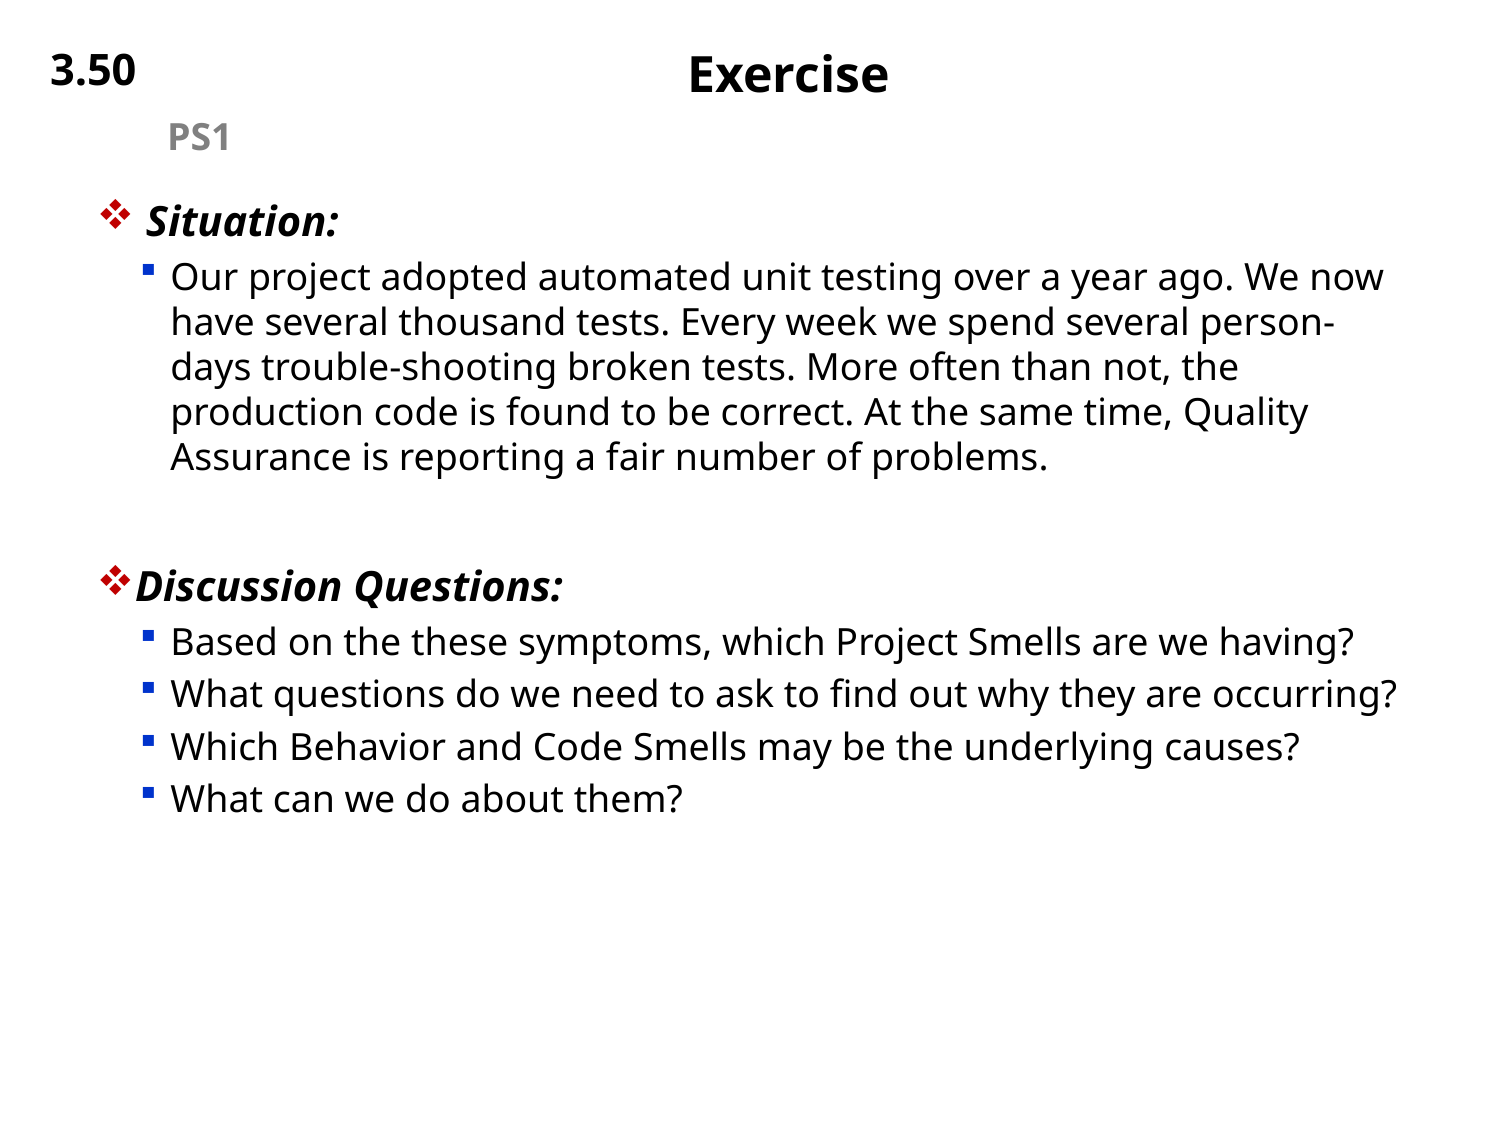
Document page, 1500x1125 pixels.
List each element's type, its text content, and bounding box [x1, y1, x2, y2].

list PS1 [152, 105, 1500, 164]
list 3.50 [35, 35, 153, 106]
title Exercise [153, 35, 1425, 105]
list Situation: Our project adopted automated unit testing over a year ago. We now have several thousand tests. Every week we spend several person-days trouble-shooting broken tests. More often than not, the production code is found to be correct. At the same time, Quality Assurance is reporting a fair number of problems. Discussion Questions: Based on the these symptoms, which Project Smells are we having? What questions do we need to ask to find out why they are occurring? Which Behavior and Code Smells may be the underlying causes? What can we do about them? [82, 187, 1418, 1067]
